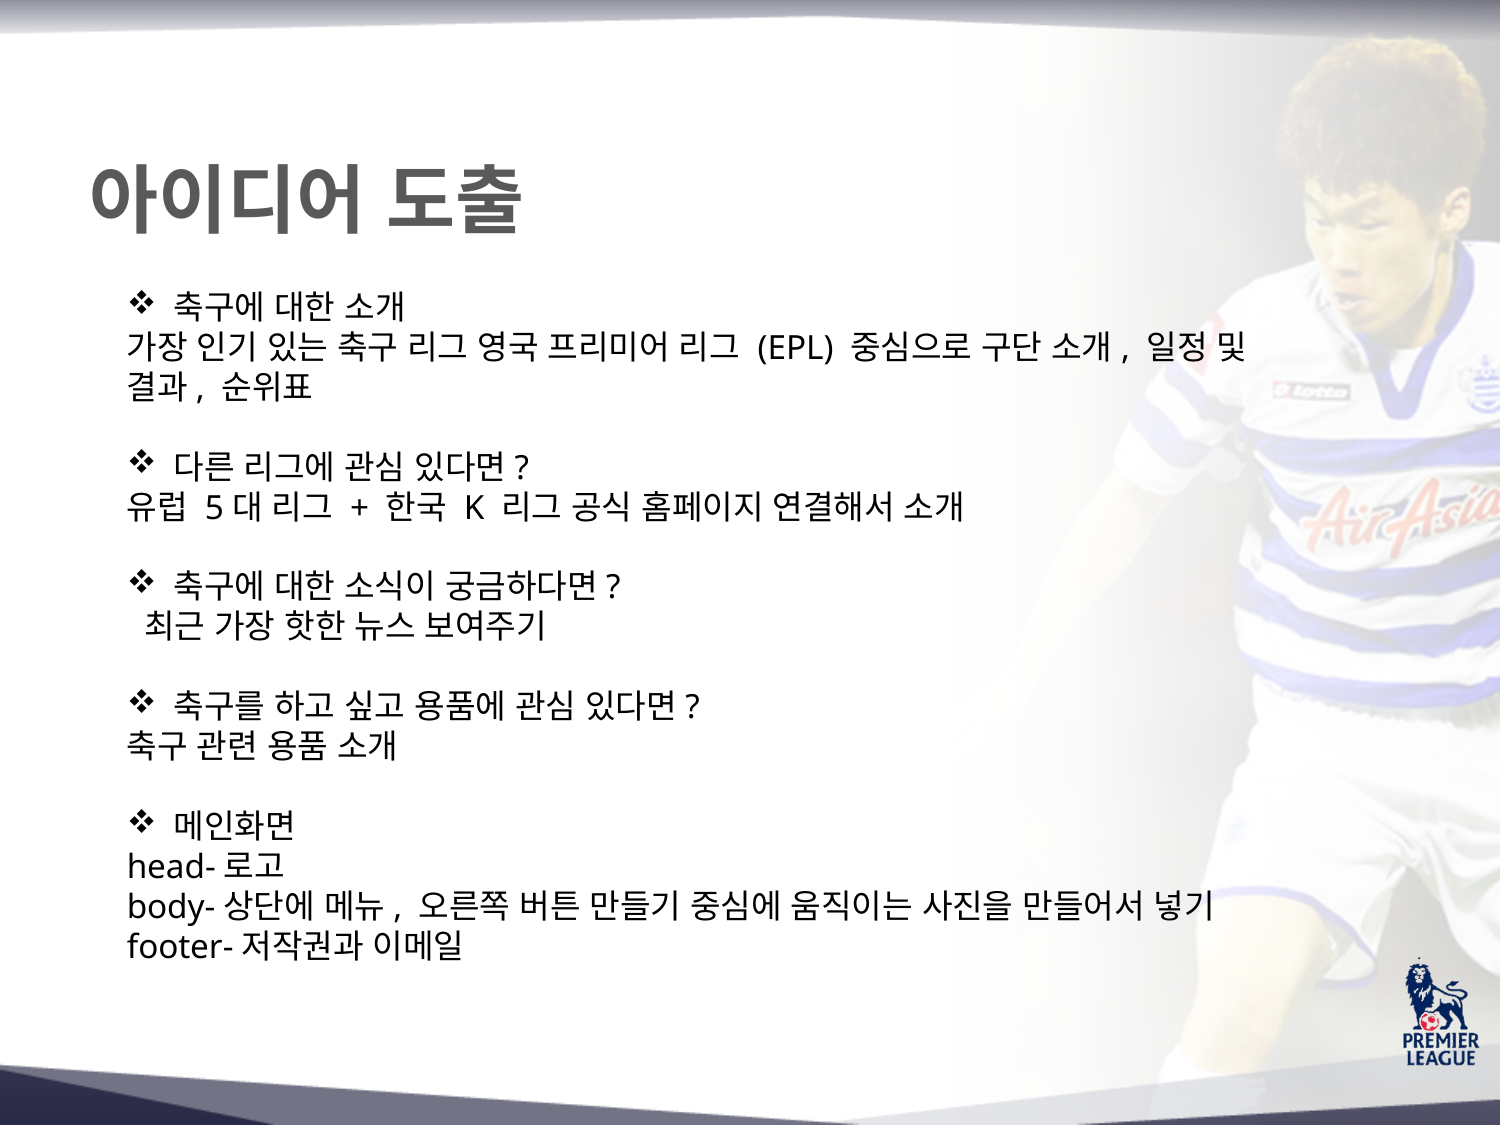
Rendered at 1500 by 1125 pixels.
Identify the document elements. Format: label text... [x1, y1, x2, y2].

text_box 축구에 대한 소개 가장 인기 있는 축구 리그 영국 프리미어 리그 (EPL) 중심으로 구단 소개, 일정 및 결과, 순위표 다른 리그에 관심 있다면? 유럽 5대 리그 + 한국 K 리그 공식 홈페이지 연결해서 소개 축구에 대한 소식이 궁금하다면? 최근 가장 핫한 뉴스 보여주기 축구를 하고 싶고 용품에 관심 있다면? 축구 관련 용품 소개 메인화면 head-로고 body-상단에 메뉴, 오른쪽 버튼 만들기 중심에 움직이는 사진을 만들어서 넣기 footer-저작권과 이메일 [112, 278, 1329, 1108]
picture [0, 0, 1500, 1125]
text_box 아이디어 도출 [0, 54, 715, 250]
